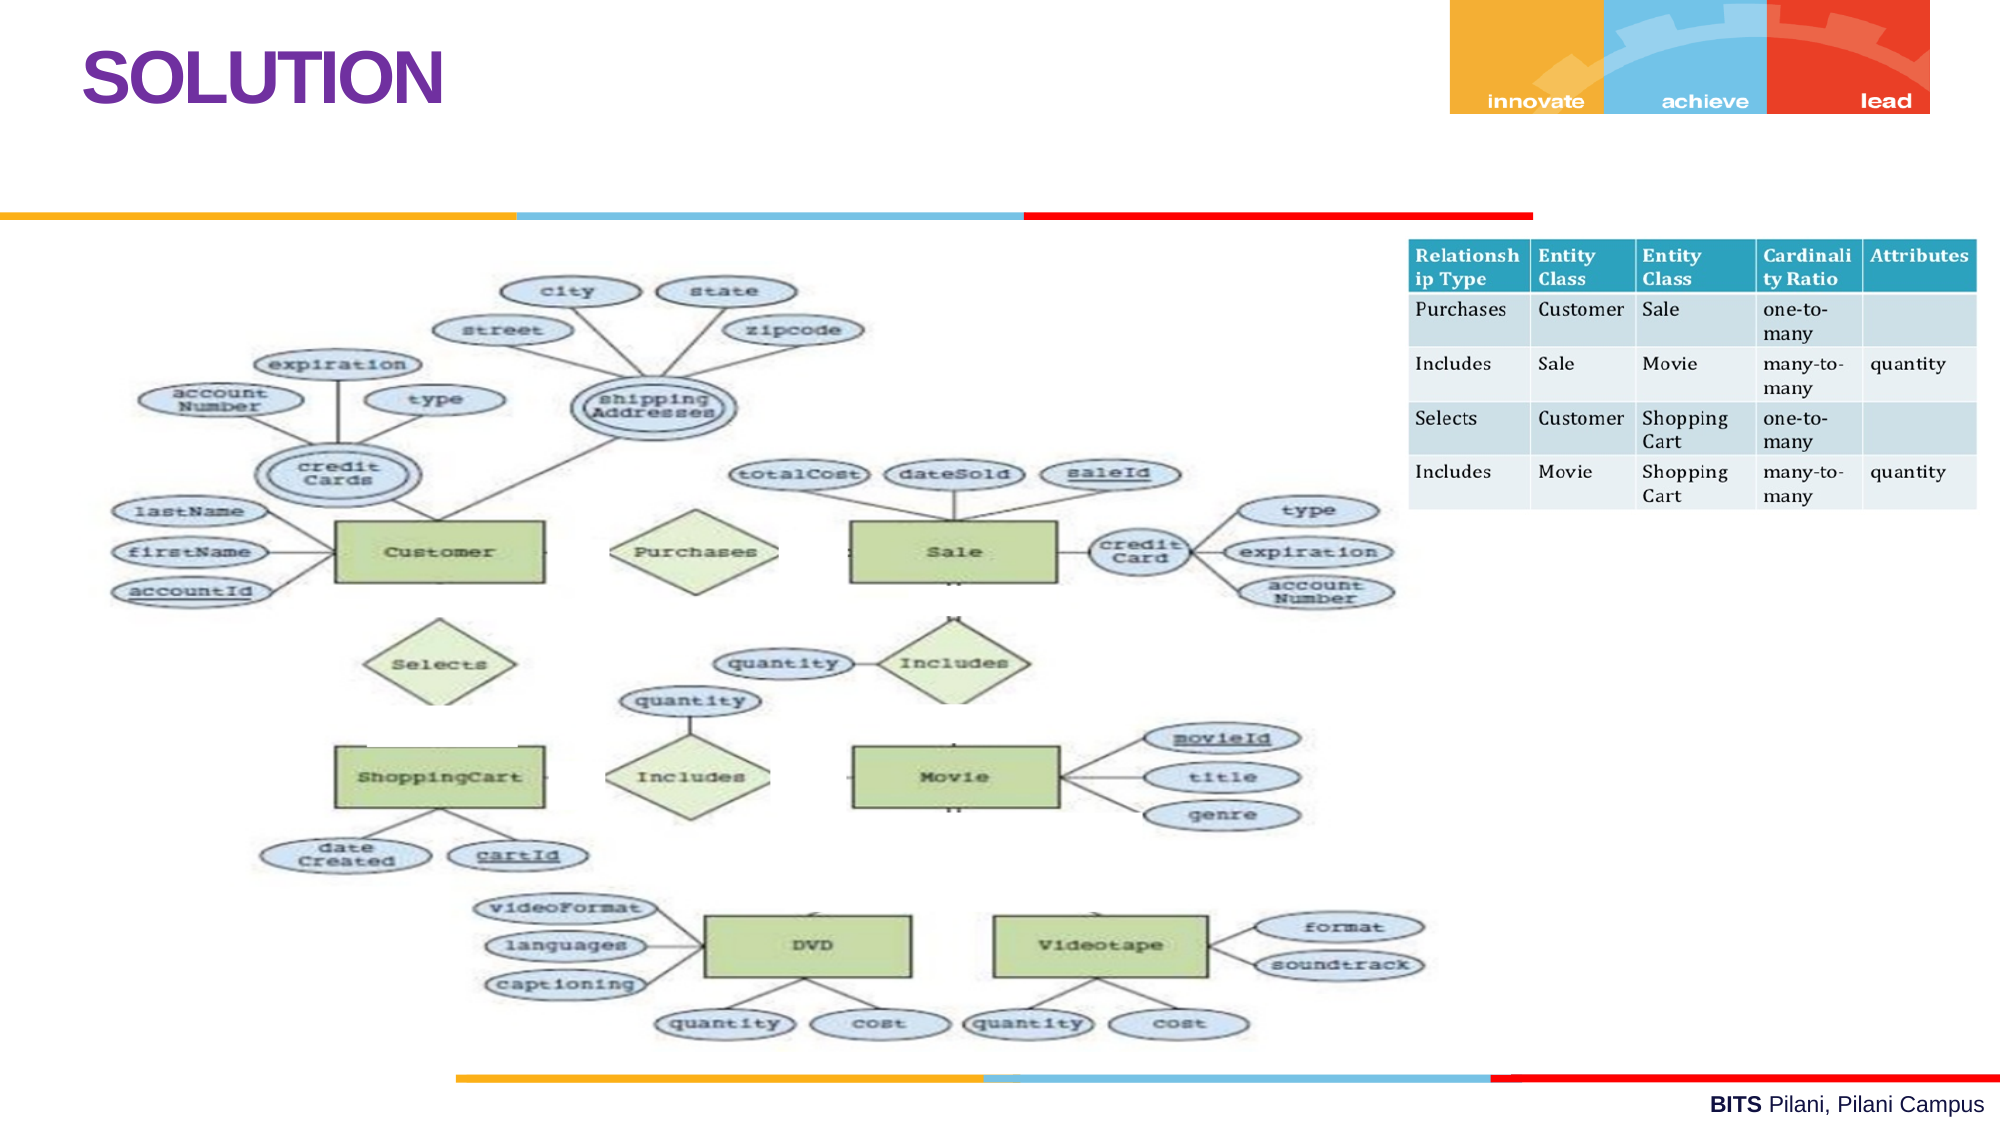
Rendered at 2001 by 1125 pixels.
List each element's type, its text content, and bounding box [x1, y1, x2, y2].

picture [78, 236, 1980, 1067]
picture [1449, 0, 1930, 114]
list SOLUTION [66, 24, 1450, 213]
